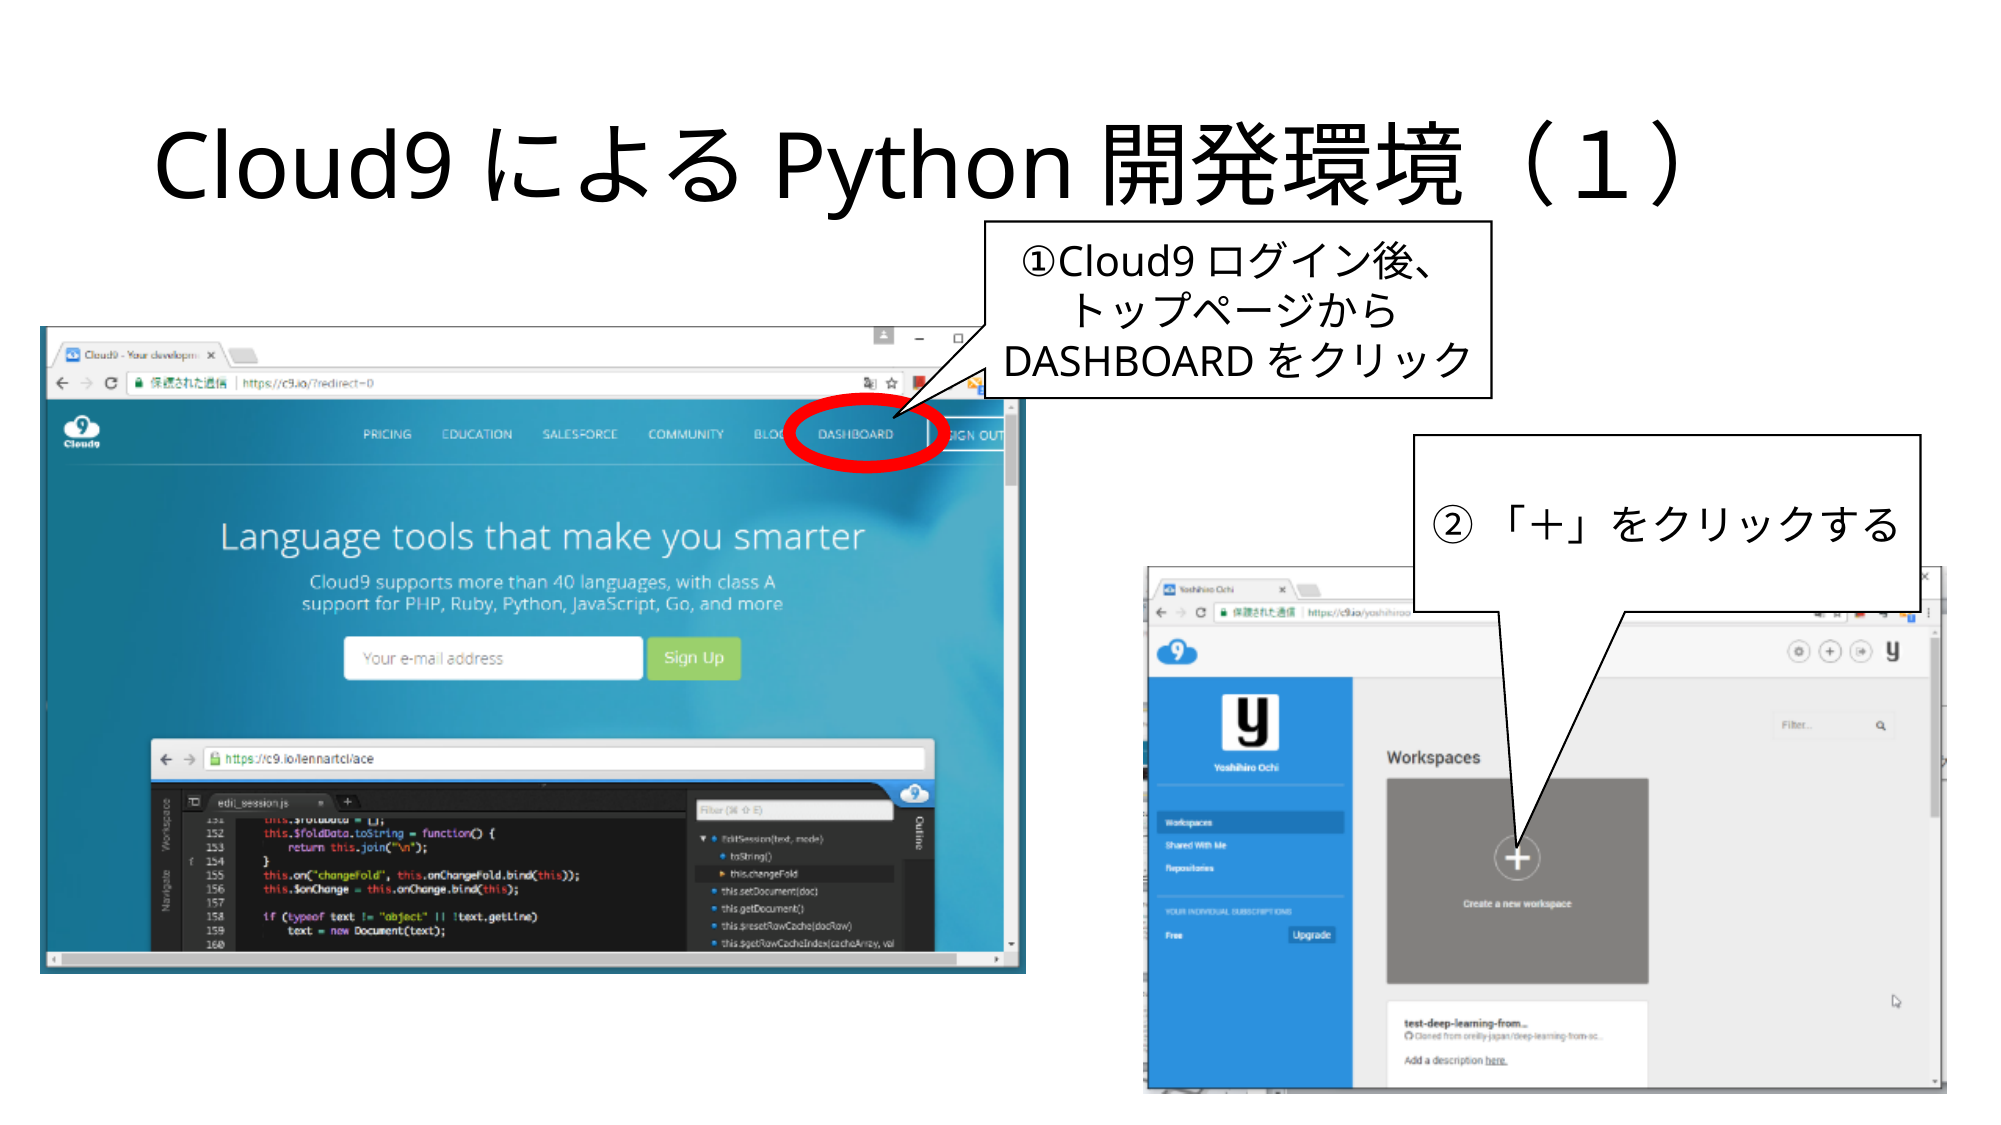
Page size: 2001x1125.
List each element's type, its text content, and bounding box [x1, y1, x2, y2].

picture [40, 326, 1026, 975]
slide_number 21 [1412, 1094, 1863, 1103]
text_box ①Cloud9ログイン後、 トップページからDASHBOARDをクリック [982, 220, 1493, 400]
picture [1143, 566, 1947, 1094]
text_box ②「＋」をクリックする [1413, 434, 1922, 566]
title Cloud9によるPython開発環境（１） [137, 59, 1863, 278]
